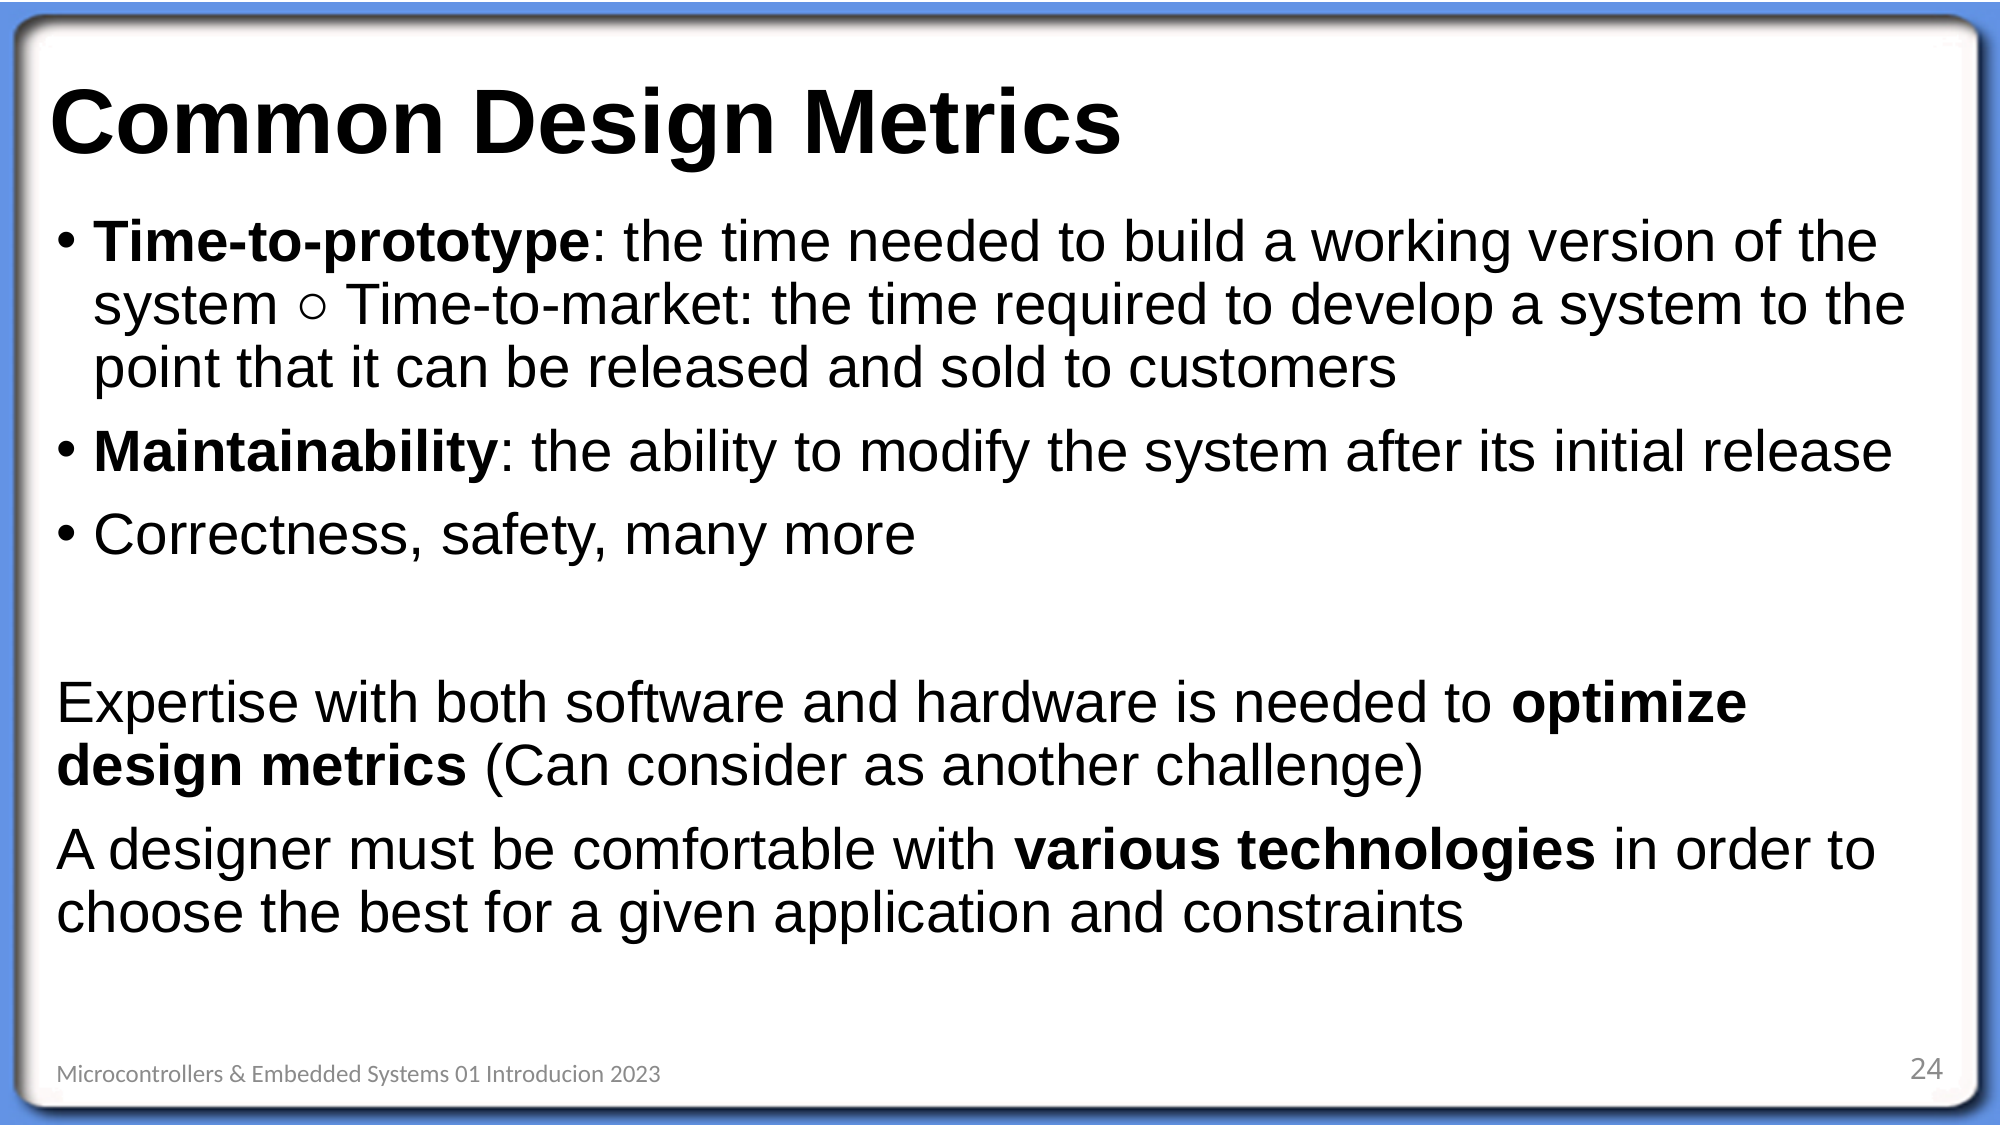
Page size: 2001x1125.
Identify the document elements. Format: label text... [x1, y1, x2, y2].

footer Microcontrollers & Embedded Systems 01 Introducion 2023 [41, 1042, 1877, 1102]
title Common Design Metrics [34, 45, 1959, 204]
list Time-to-prototype: the time needed to build a working version of the system ○ Time-to-market: the time required to develop a system to the point that it can be released and sold to customers Maintainability: the ability to modify the system after its initial release Correctness, safety, many more Expertise with both software and hardware is needed to optimize design metrics (Can consider as another challenge) A designer must be comfortable with various technologies in order to choose the best for a given application and constraints [41, 203, 1959, 1040]
slide_number 24 [1876, 1040, 1959, 1101]
